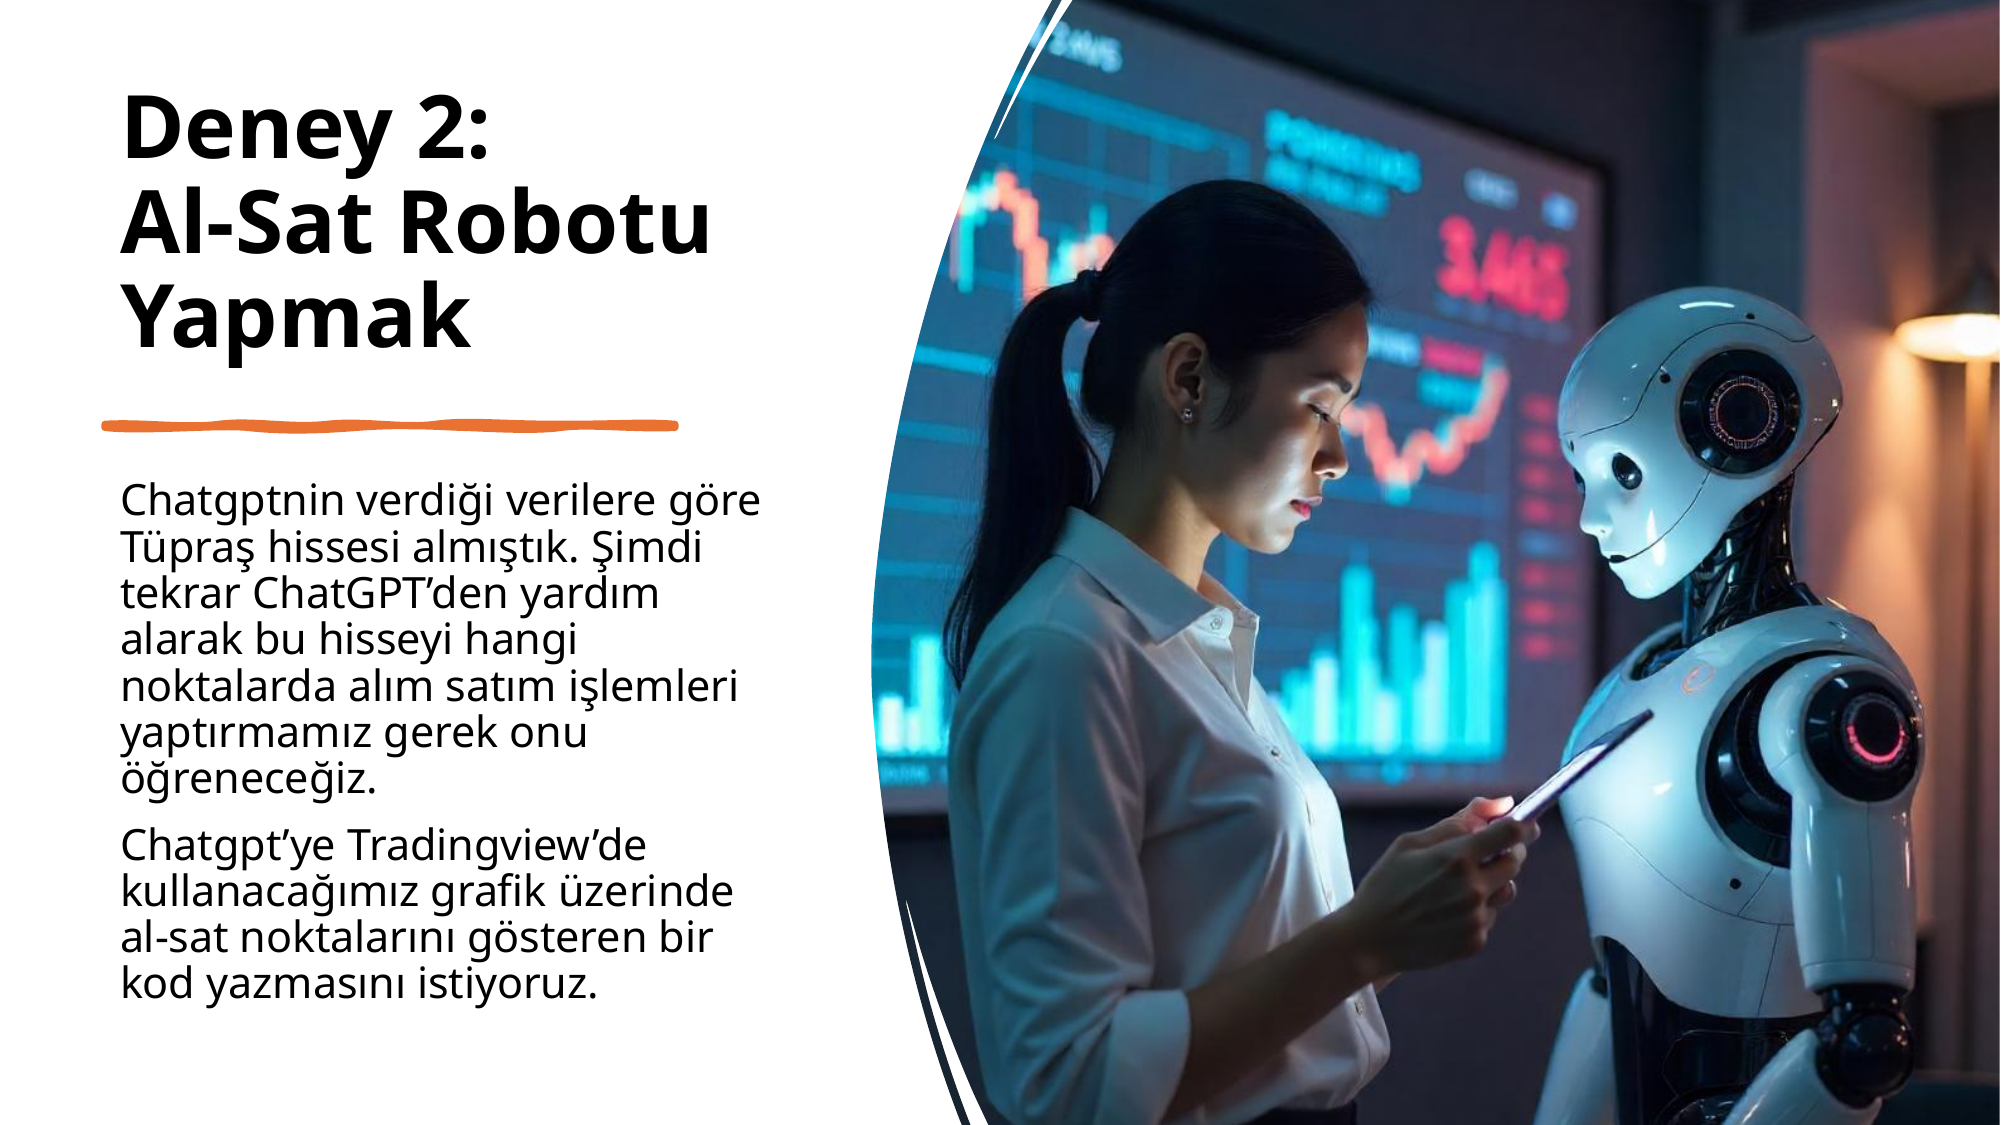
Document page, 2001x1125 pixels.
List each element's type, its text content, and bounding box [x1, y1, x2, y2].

picture [870, 0, 2000, 1125]
list Chatgptnin verdiği verilere göre Tüpraş hissesi almıştık. Şimdi tekrar ChatGPT’den yardım alarak bu hisseyi hangi noktalarda alım satım işlemleri yaptırmamız gerek onu öğreneceğiz. Chatgpt’ye Tradingview’de kullanacağımız grafik üzerinde al-sat noktalarını gösteren bir kod yazmasını istiyoruz. [105, 471, 802, 1016]
text_box [103, 420, 677, 432]
text_box [0, 0, 870, 1125]
title Deney 2: Al-Sat Robotu Yapmak [105, 53, 822, 375]
